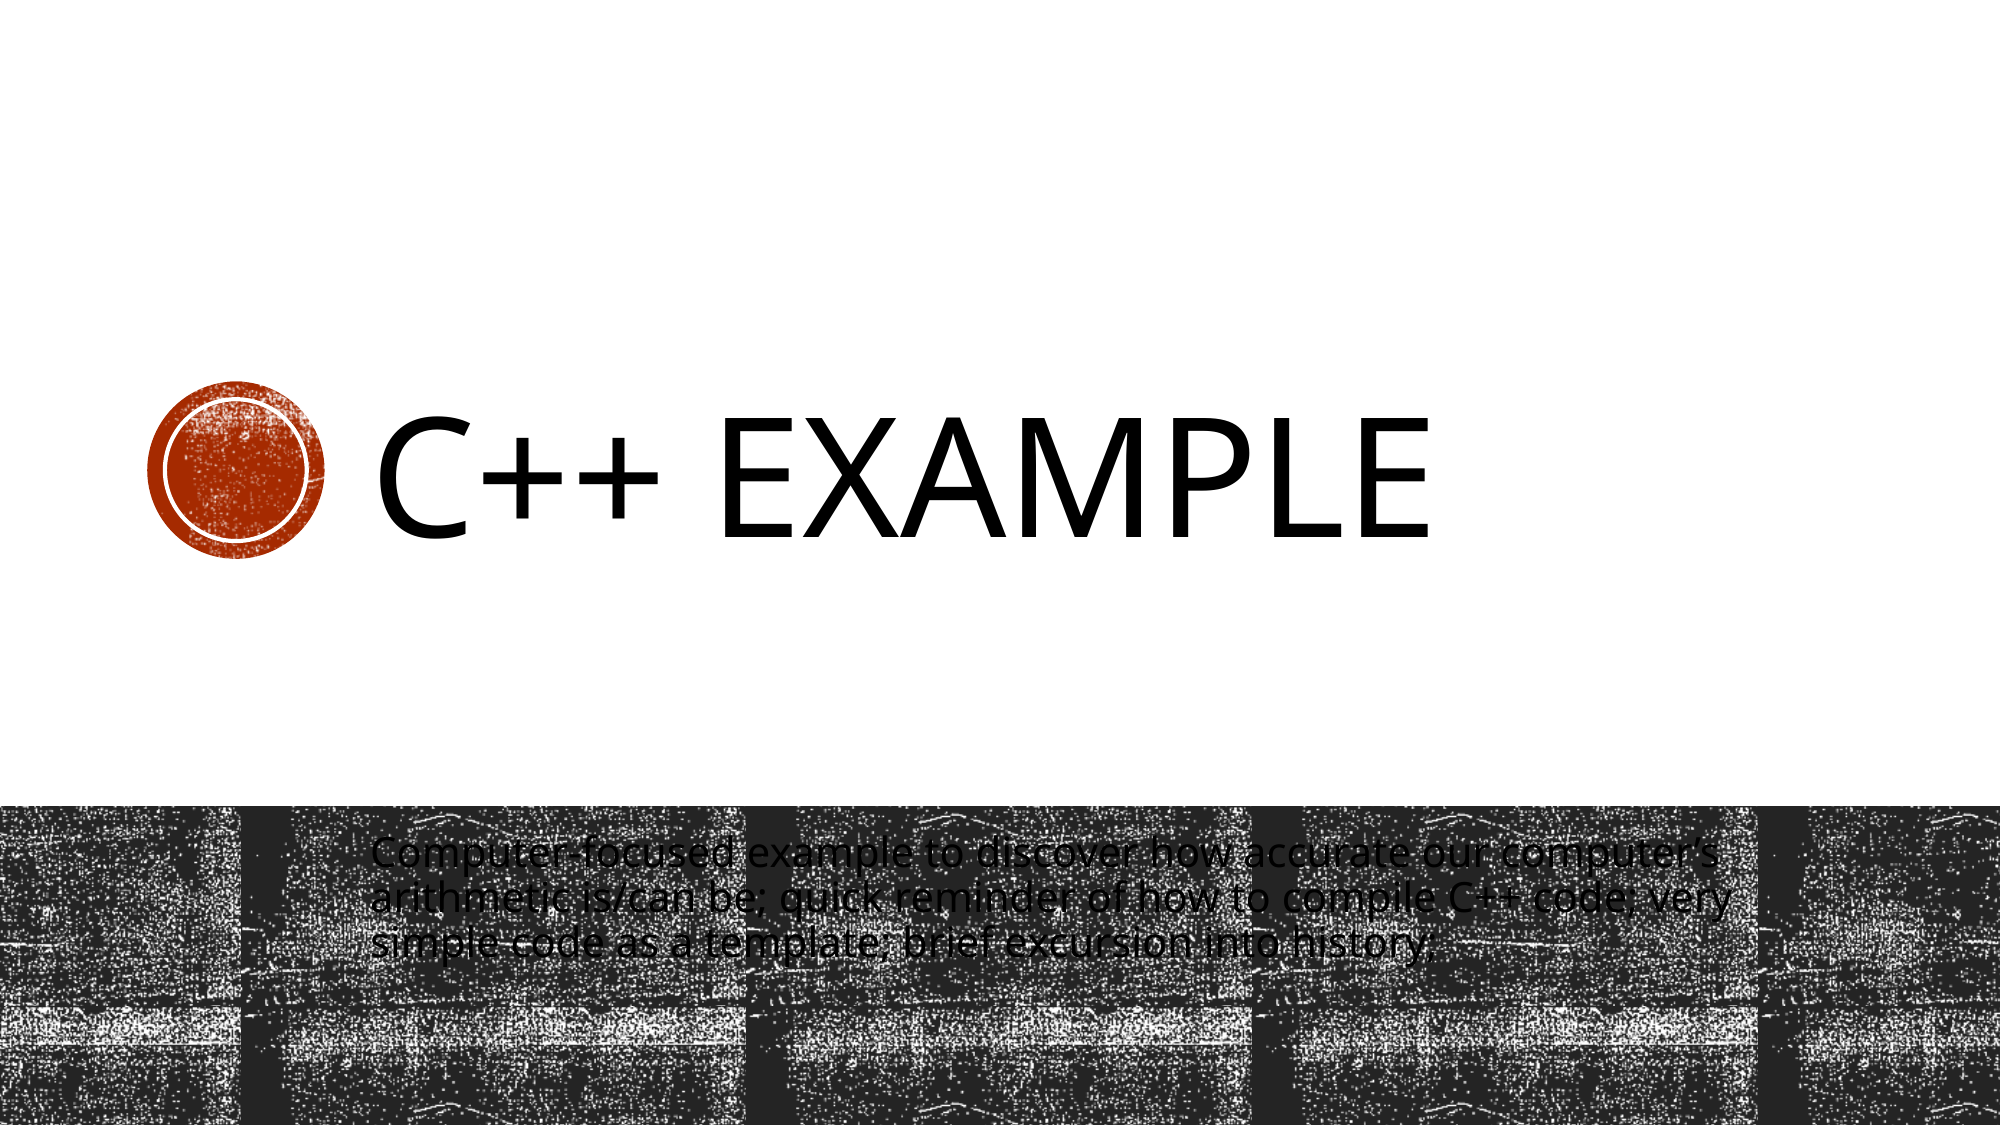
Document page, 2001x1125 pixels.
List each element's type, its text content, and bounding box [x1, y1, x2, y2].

title C++ Example [355, 201, 1878, 779]
list Computer-focused example to discover how accurate our computer’s arithmetic is/can be; quick reminder of how to compile C++ code; very simple code as a template; brief excursion into history; [355, 823, 1841, 999]
